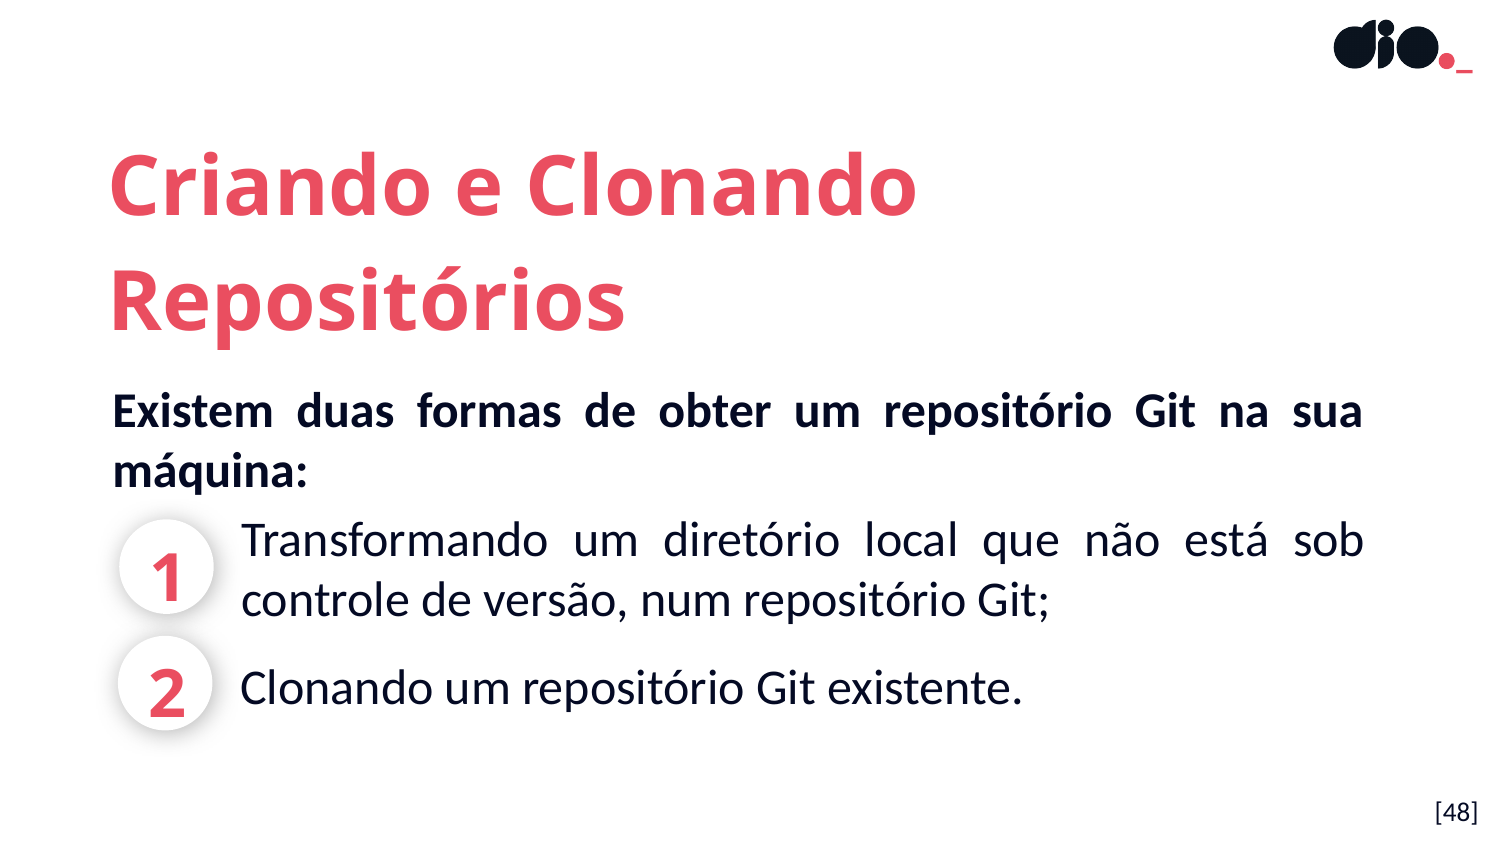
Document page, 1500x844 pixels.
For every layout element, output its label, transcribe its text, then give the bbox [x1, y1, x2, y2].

text_box Existem duas formas de obter um repositório Git na sua máquina: [85, 369, 1380, 505]
text_box Transformando um diretório local que não está sob controle de versão, num repositório Git; [220, 526, 1381, 607]
text_box Clonando um repositório Git existente. [217, 644, 1380, 725]
text_box Criando e Clonando Repositórios [92, 162, 1183, 302]
slide_number [48] [1403, 779, 1494, 844]
picture [1333, 19, 1473, 74]
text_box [118, 519, 214, 615]
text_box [117, 635, 213, 731]
